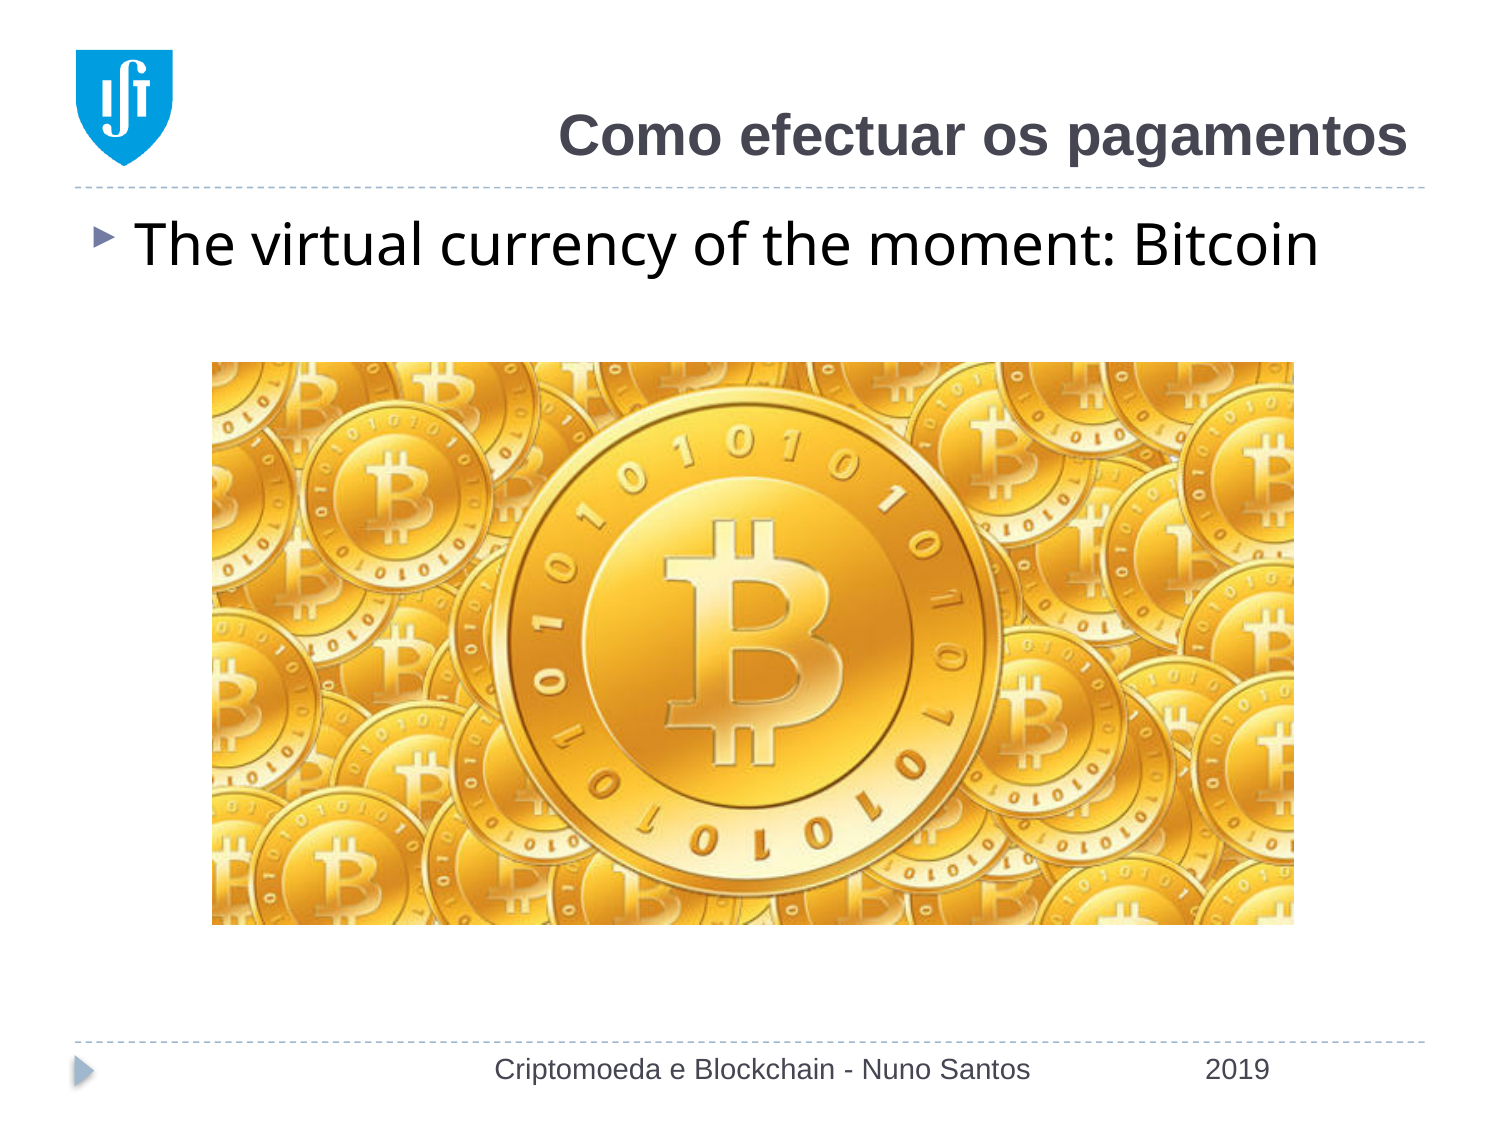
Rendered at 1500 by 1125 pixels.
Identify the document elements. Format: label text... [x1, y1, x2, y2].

footer Criptomoeda e Blockchain - Nuno Santos [475, 1042, 1051, 1103]
picture [68, 42, 180, 175]
list The virtual currency of the moment: Bitcoin [75, 200, 1425, 1010]
picture [212, 362, 1294, 925]
slide_number 2019 [1051, 1042, 1426, 1103]
title Como efectuar os pagamentos [200, 24, 1425, 175]
